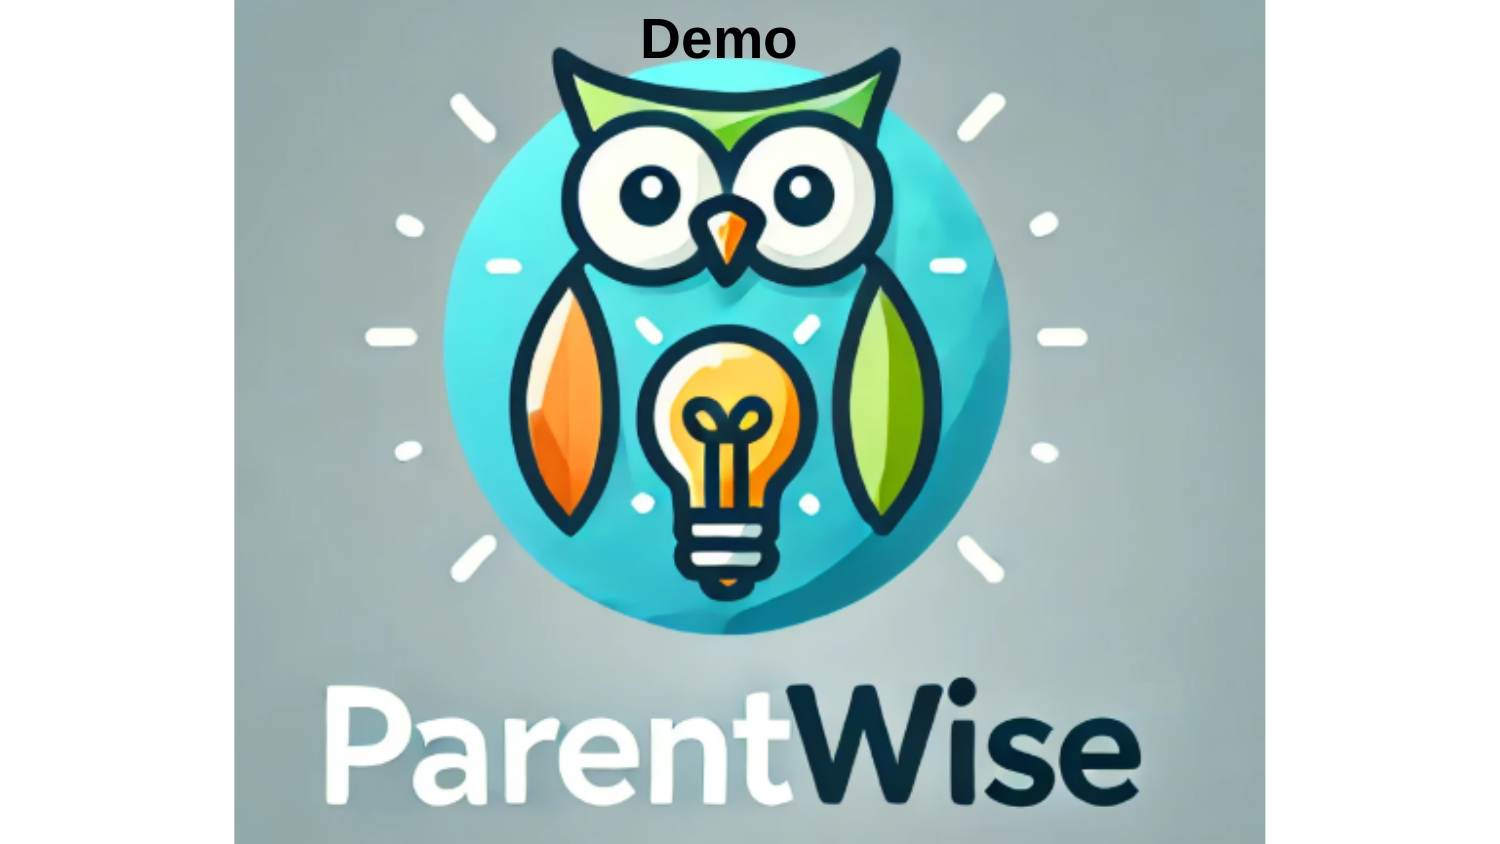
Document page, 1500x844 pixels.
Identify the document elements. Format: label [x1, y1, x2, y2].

picture [234, 0, 1266, 844]
